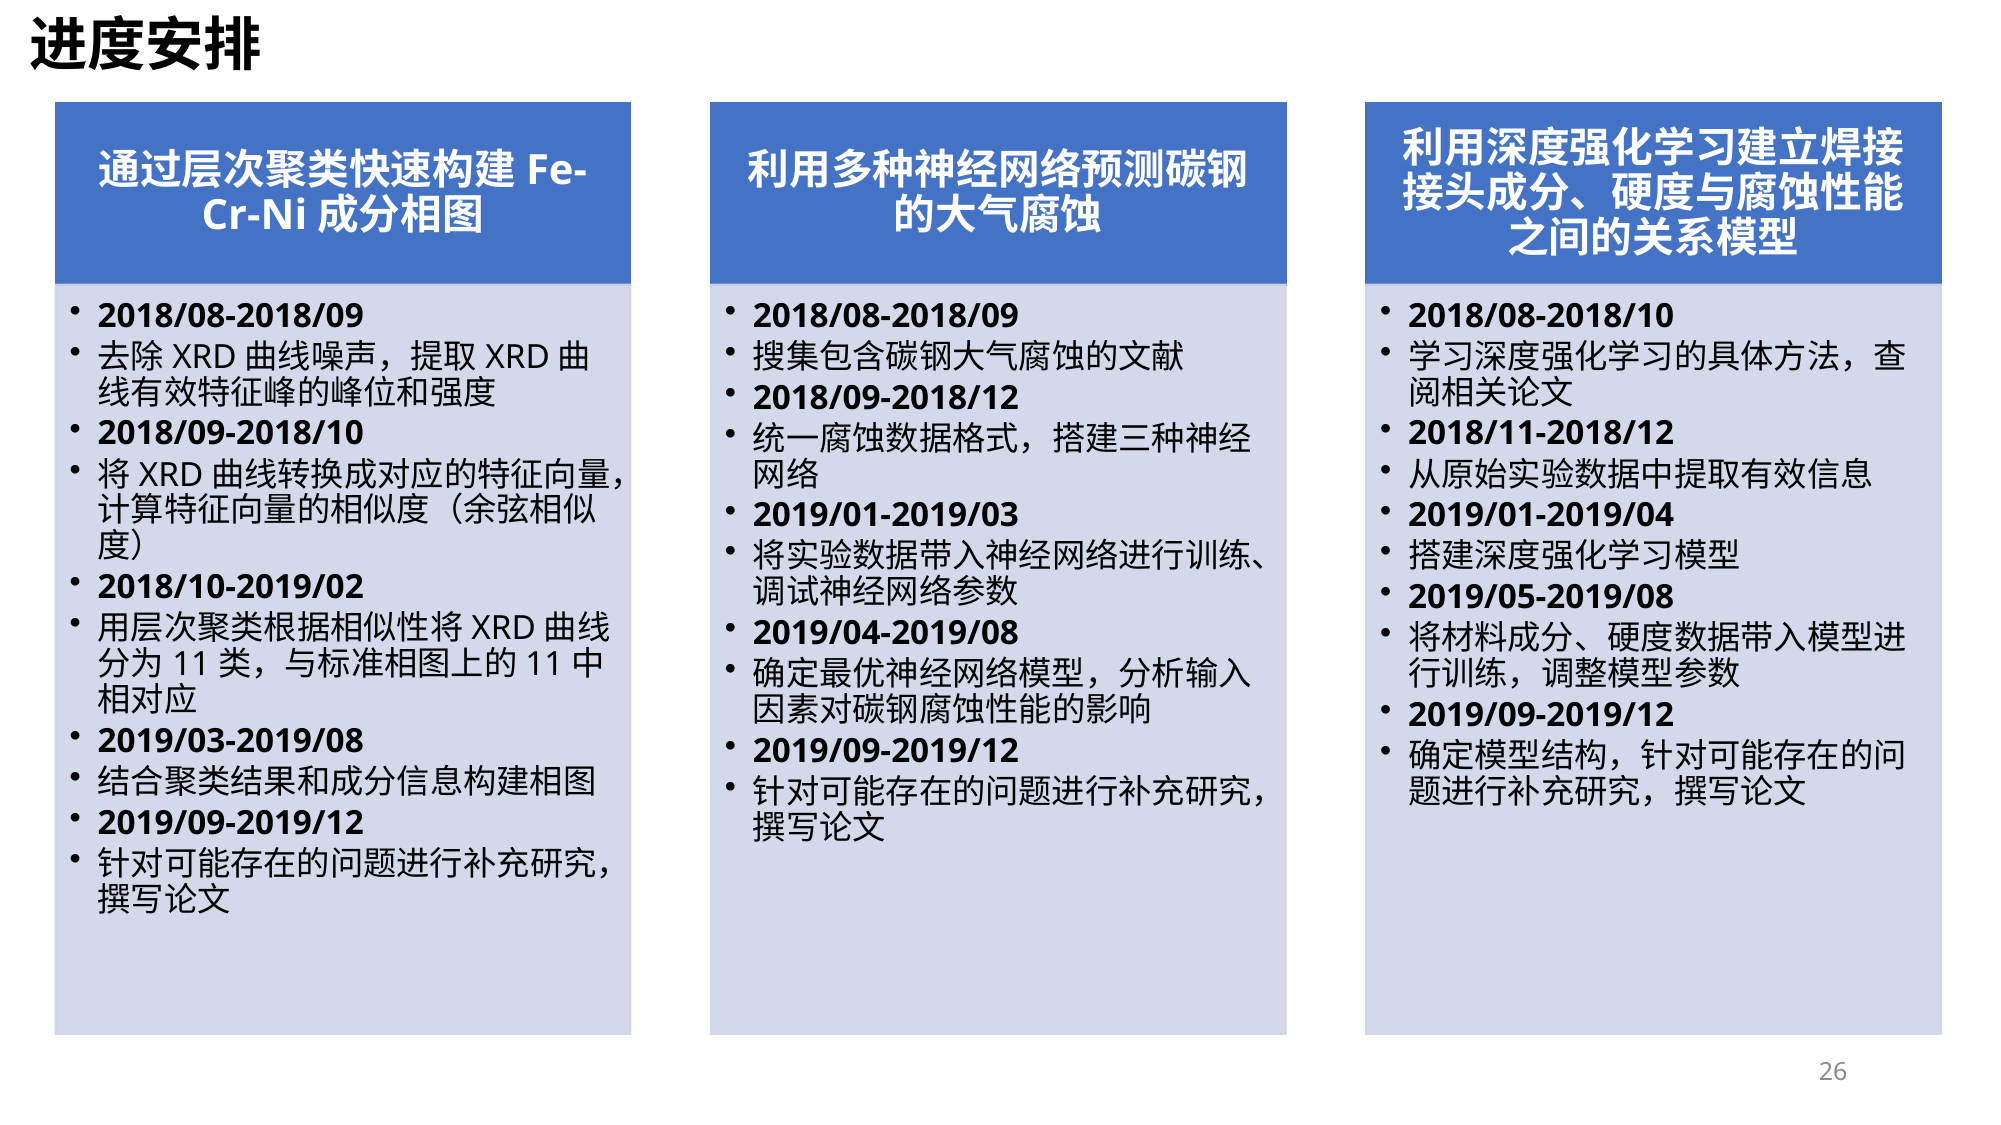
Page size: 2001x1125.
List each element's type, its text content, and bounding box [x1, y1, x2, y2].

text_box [55, 76, 1942, 1061]
text_box 进度安排 [14, 0, 278, 85]
slide_number 26 [1412, 1061, 1863, 1103]
